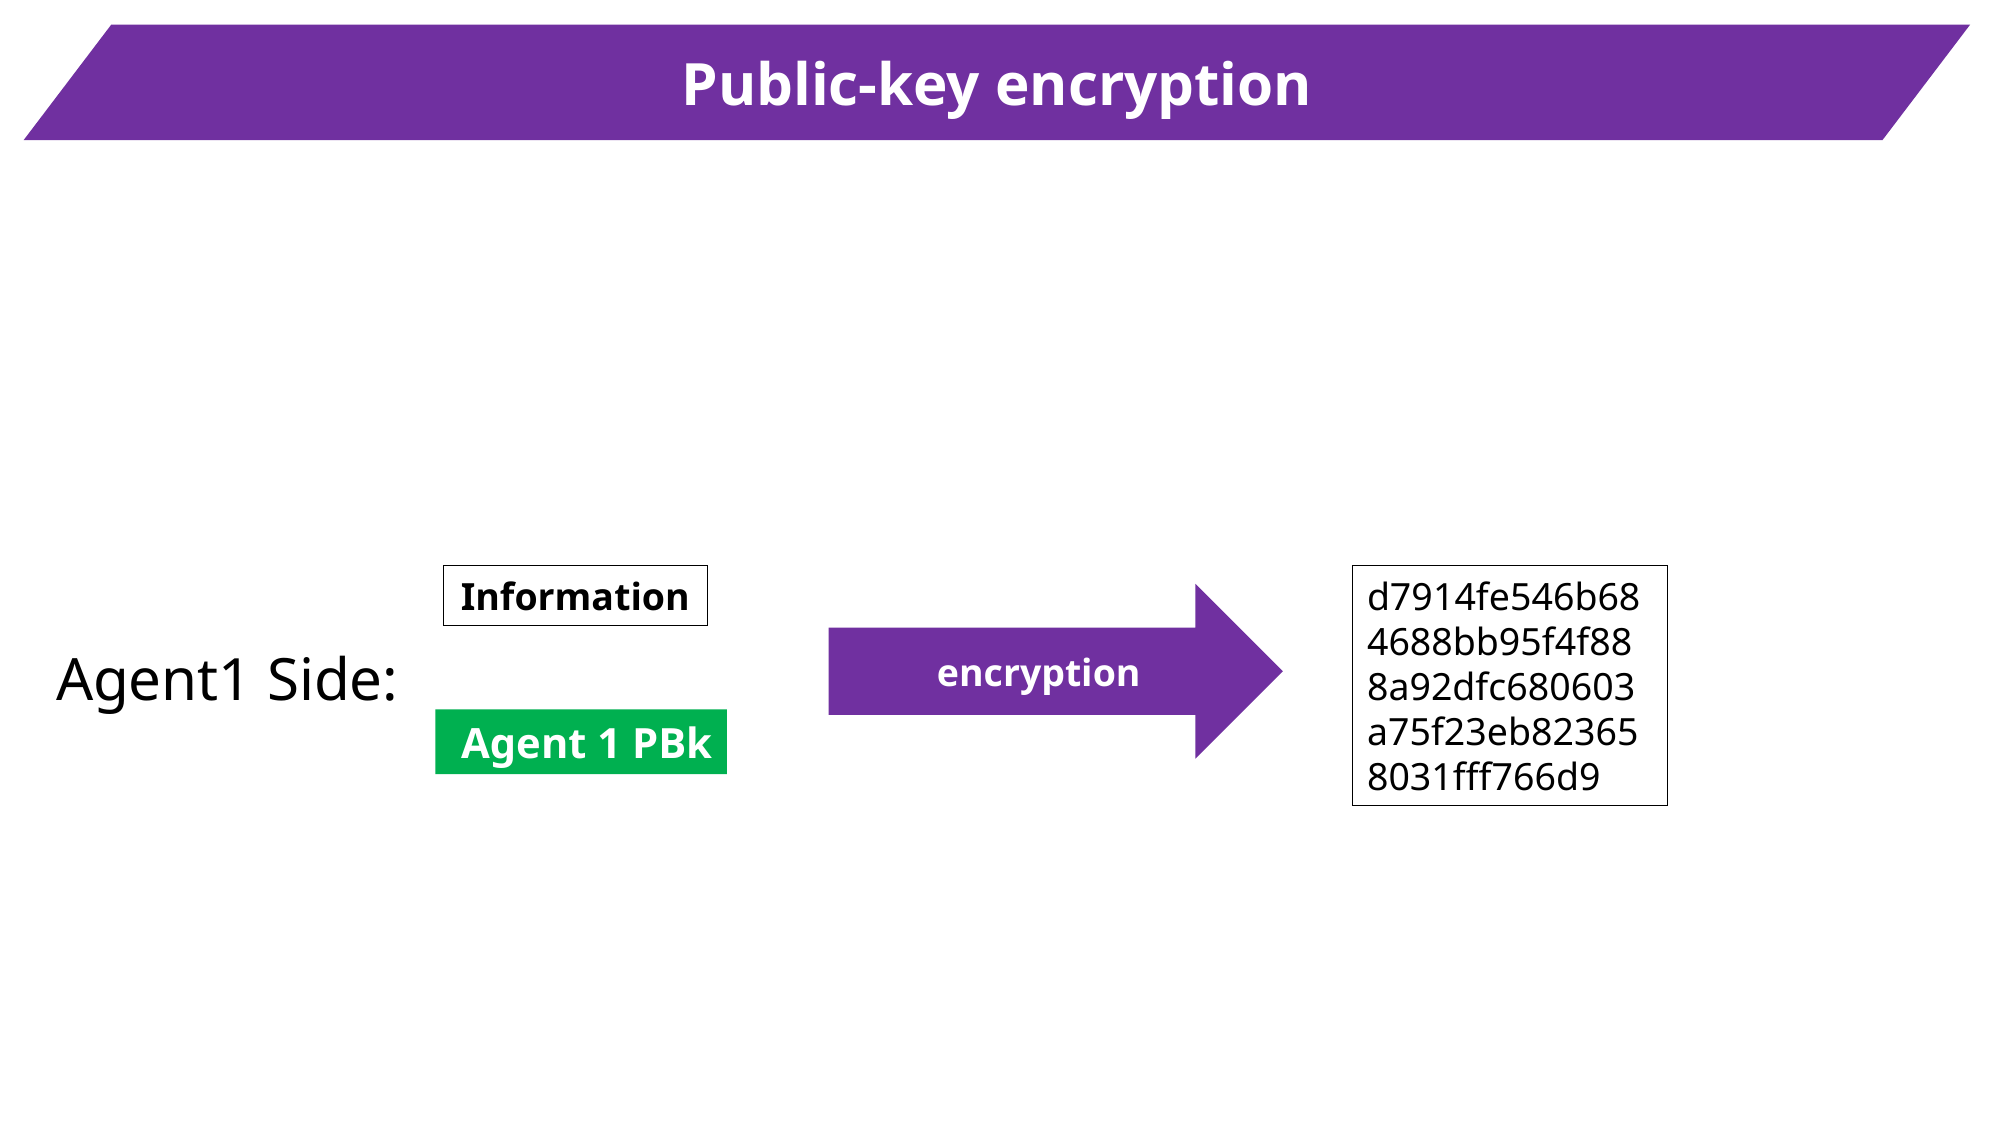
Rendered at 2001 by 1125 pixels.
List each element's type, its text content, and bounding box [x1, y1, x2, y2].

text_box Agent1 Side: [41, 634, 414, 720]
text_box d7914fe546b684688bb95f4f888a92dfc680603a75f23eb823658031fff766d9 [1352, 565, 1668, 806]
text_box Agent 1 PBk [435, 709, 727, 775]
text_box Public-key encryption [21, 23, 1973, 142]
text_box encryption [827, 581, 1285, 762]
text_box Information [443, 565, 708, 626]
